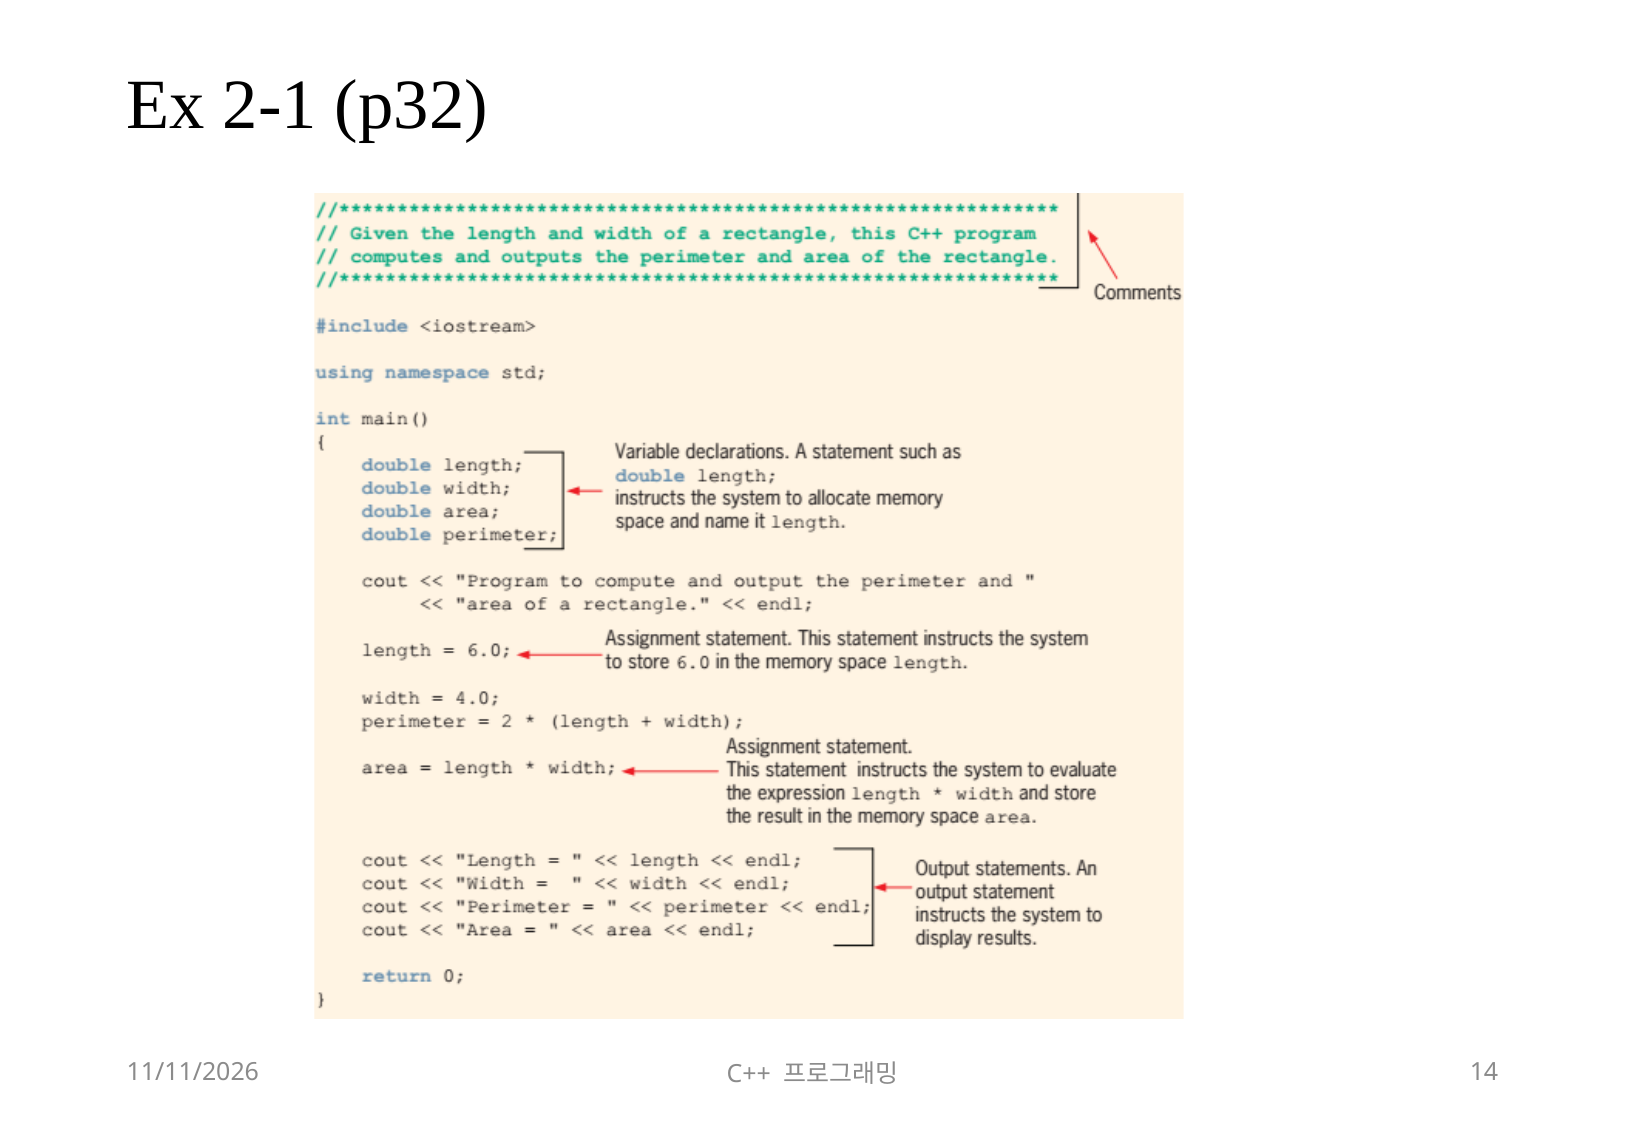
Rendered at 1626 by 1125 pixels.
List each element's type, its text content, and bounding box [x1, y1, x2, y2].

slide_number 14 [1147, 1042, 1514, 1103]
title Ex 2-1 (p32) [111, 59, 1514, 152]
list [313, 193, 1187, 1019]
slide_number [111, 1042, 478, 1103]
footer C++ 프로그래밍 [538, 1042, 1087, 1103]
